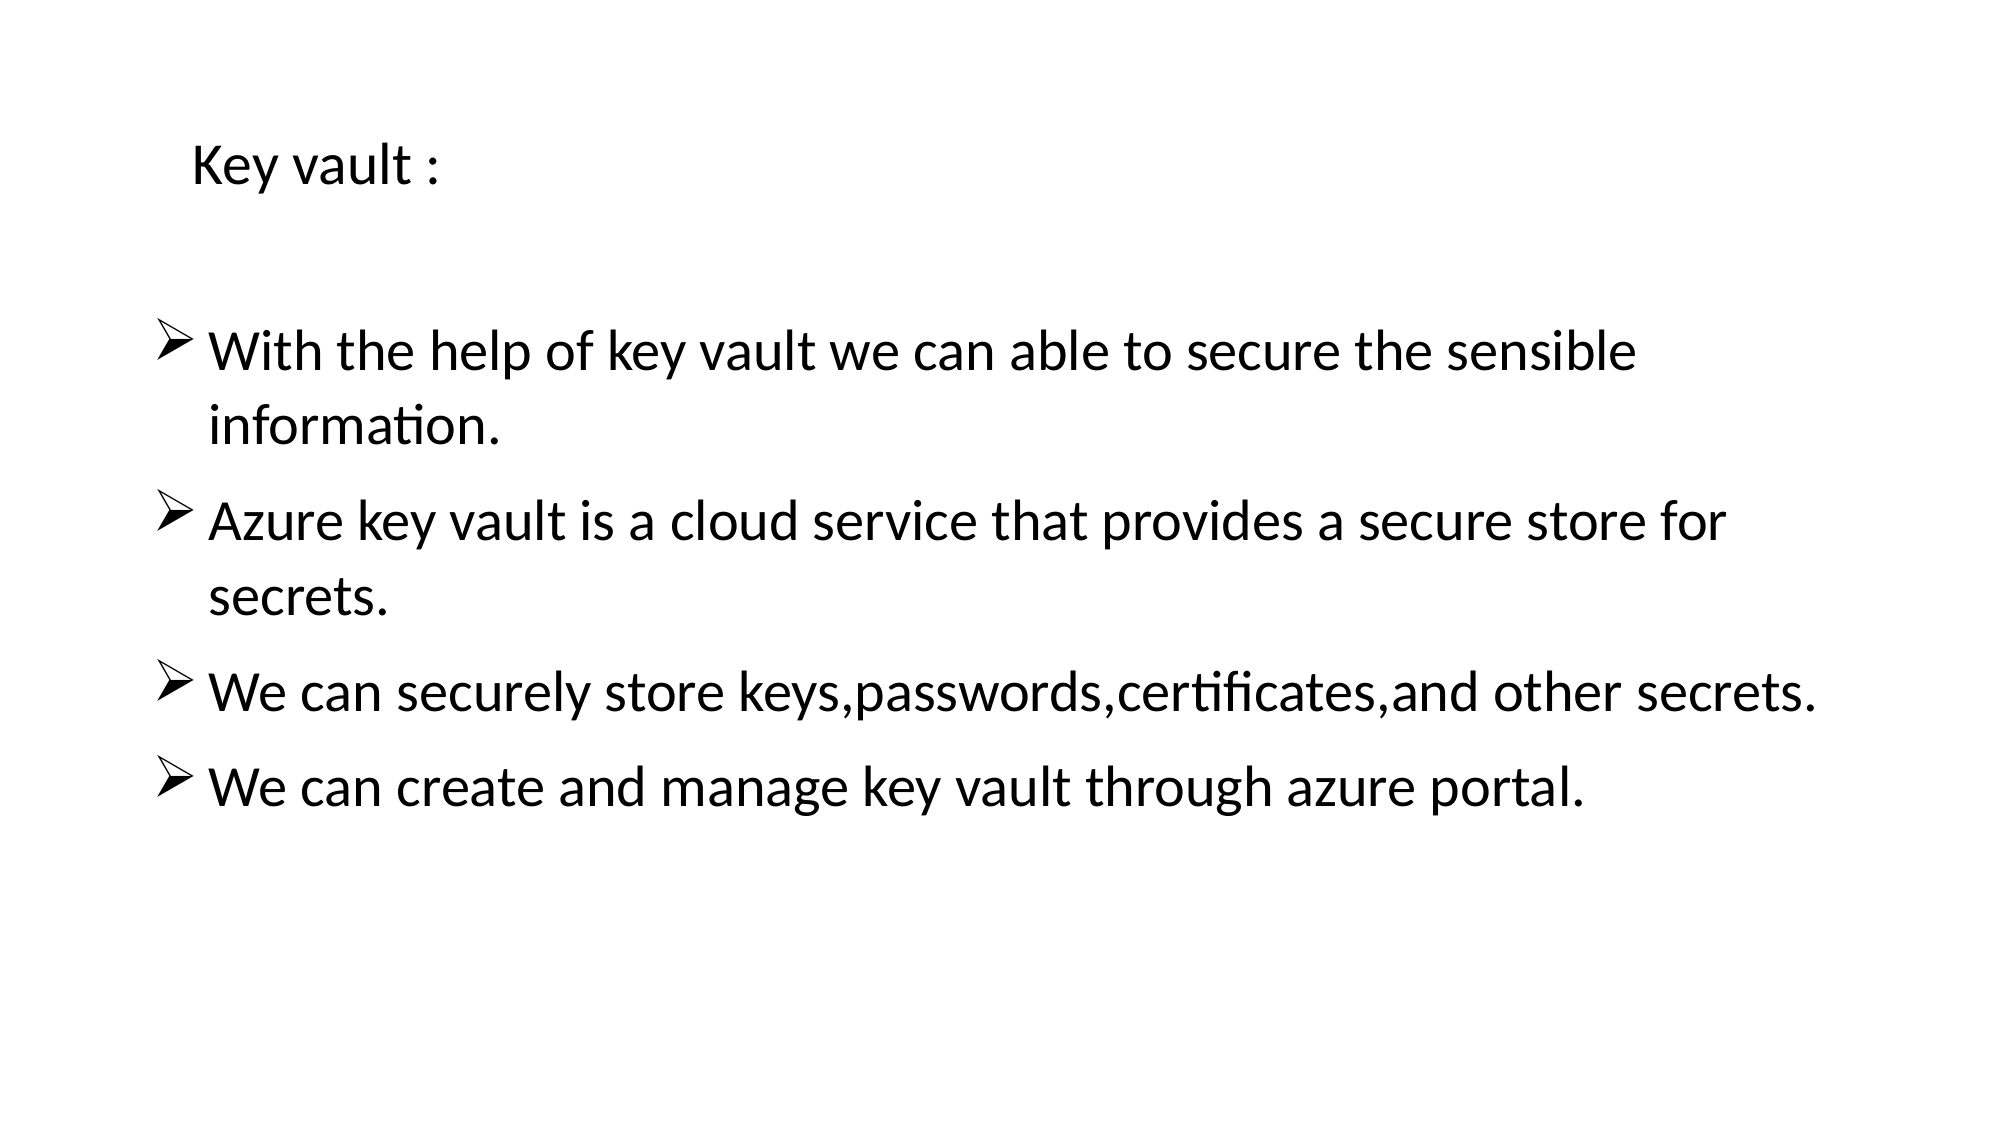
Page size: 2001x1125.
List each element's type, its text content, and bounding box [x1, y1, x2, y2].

list With the help of key vault we can able to secure the sensible information. Azure key vault is a cloud service that provides a secure store for secrets. We can securely store keys,passwords,certificates,and other secrets. We can create and manage key vault through azure portal. [137, 299, 1863, 1014]
title Key vault : [137, 59, 1863, 278]
